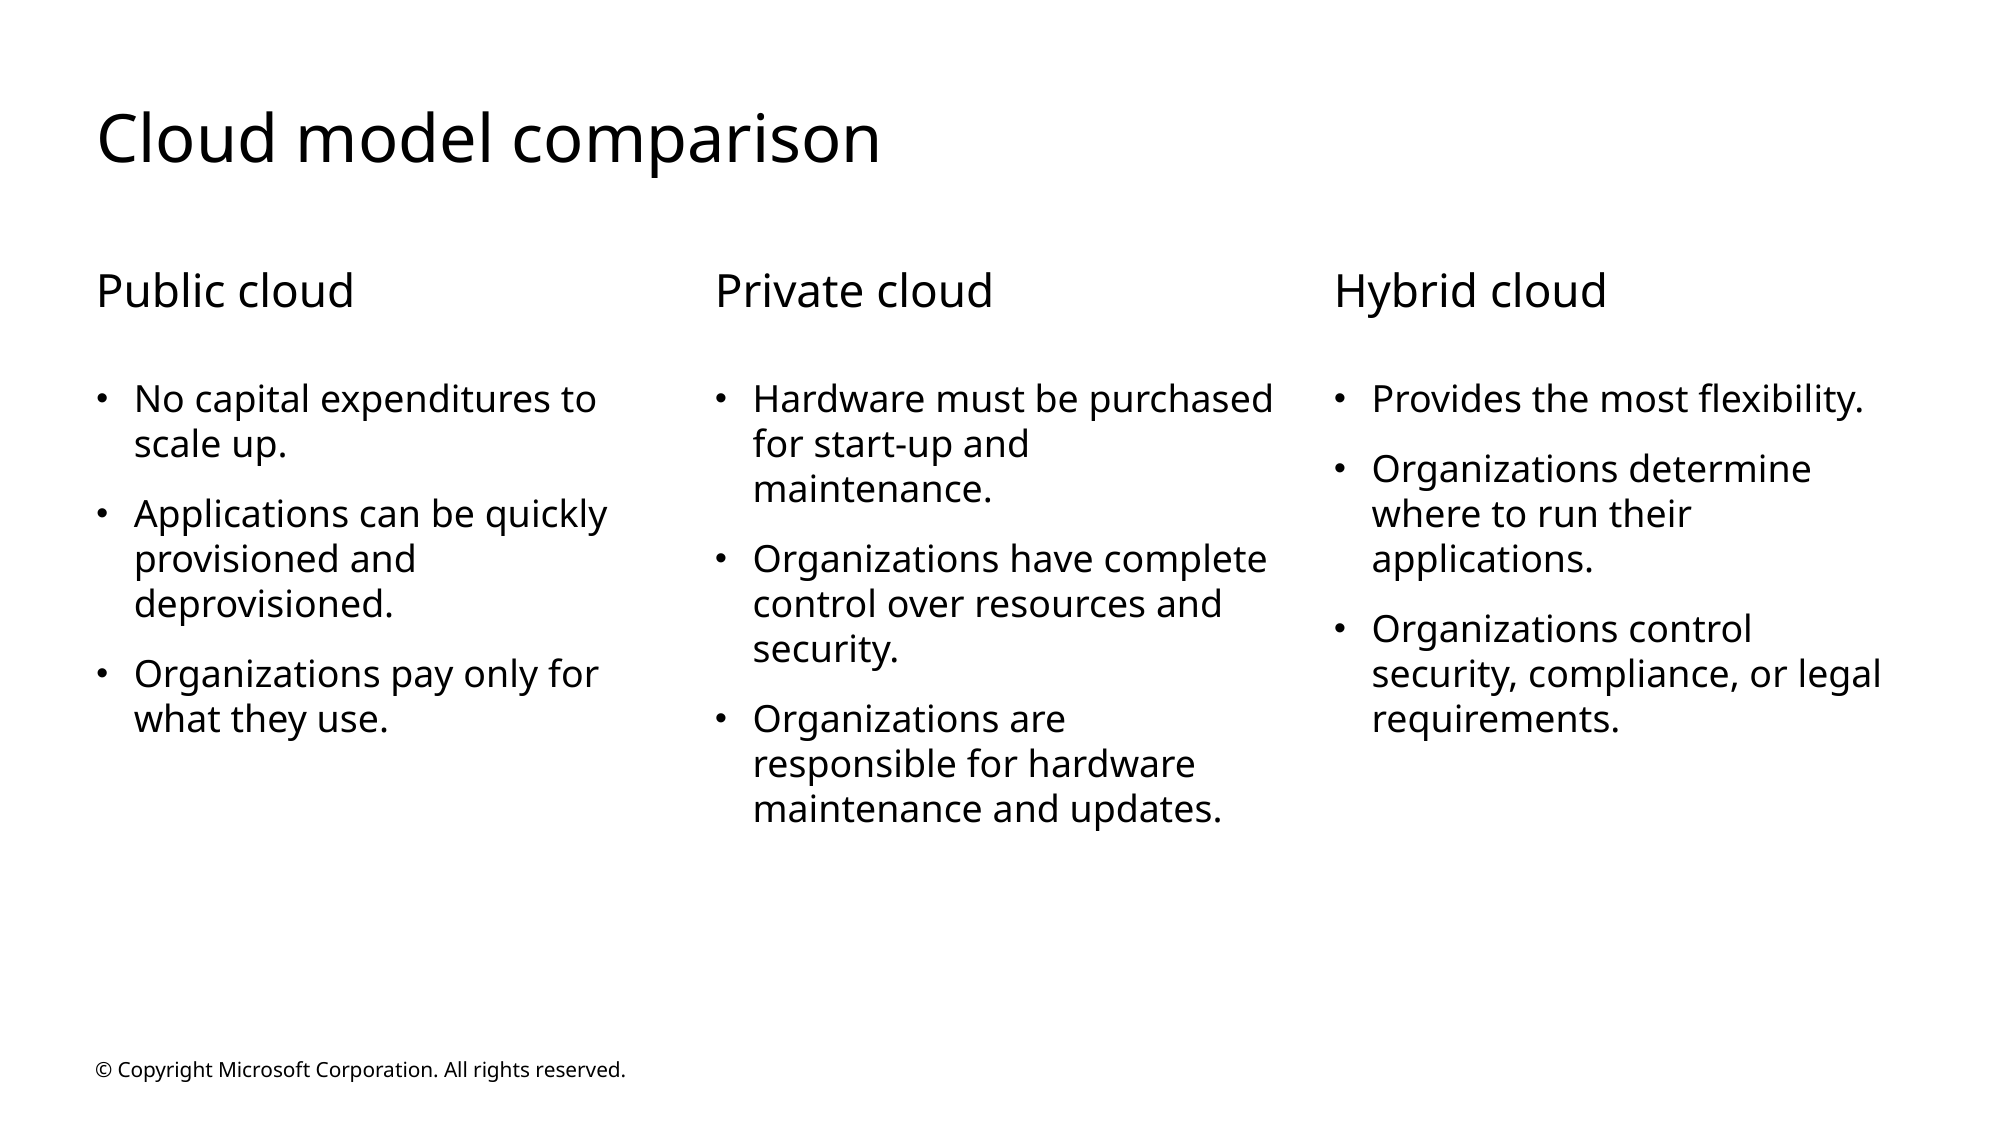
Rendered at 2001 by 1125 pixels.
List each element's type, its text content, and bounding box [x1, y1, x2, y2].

title Cloud model comparison [96, 96, 1441, 177]
list Hybrid cloud [1333, 261, 1905, 317]
list No capital expenditures to scale up. Applications can be quickly provisioned and deprovisioned. Organizations pay only for what they use. [96, 375, 658, 699]
footer © Copyright Microsoft Corporation. All rights reserved. [95, 1053, 776, 1086]
list Public cloud [95, 261, 667, 317]
list Private cloud [714, 261, 1286, 317]
list Provides the most flexibility. Organizations determine where to run their applications. Organizations control security, compliance, or legal requirements. [1334, 375, 1896, 699]
list Hardware must be purchased for start-up and maintenance. Organizations have complete control over resources and security. Organizations are responsible for hardware maintenance and updates. [715, 375, 1277, 789]
